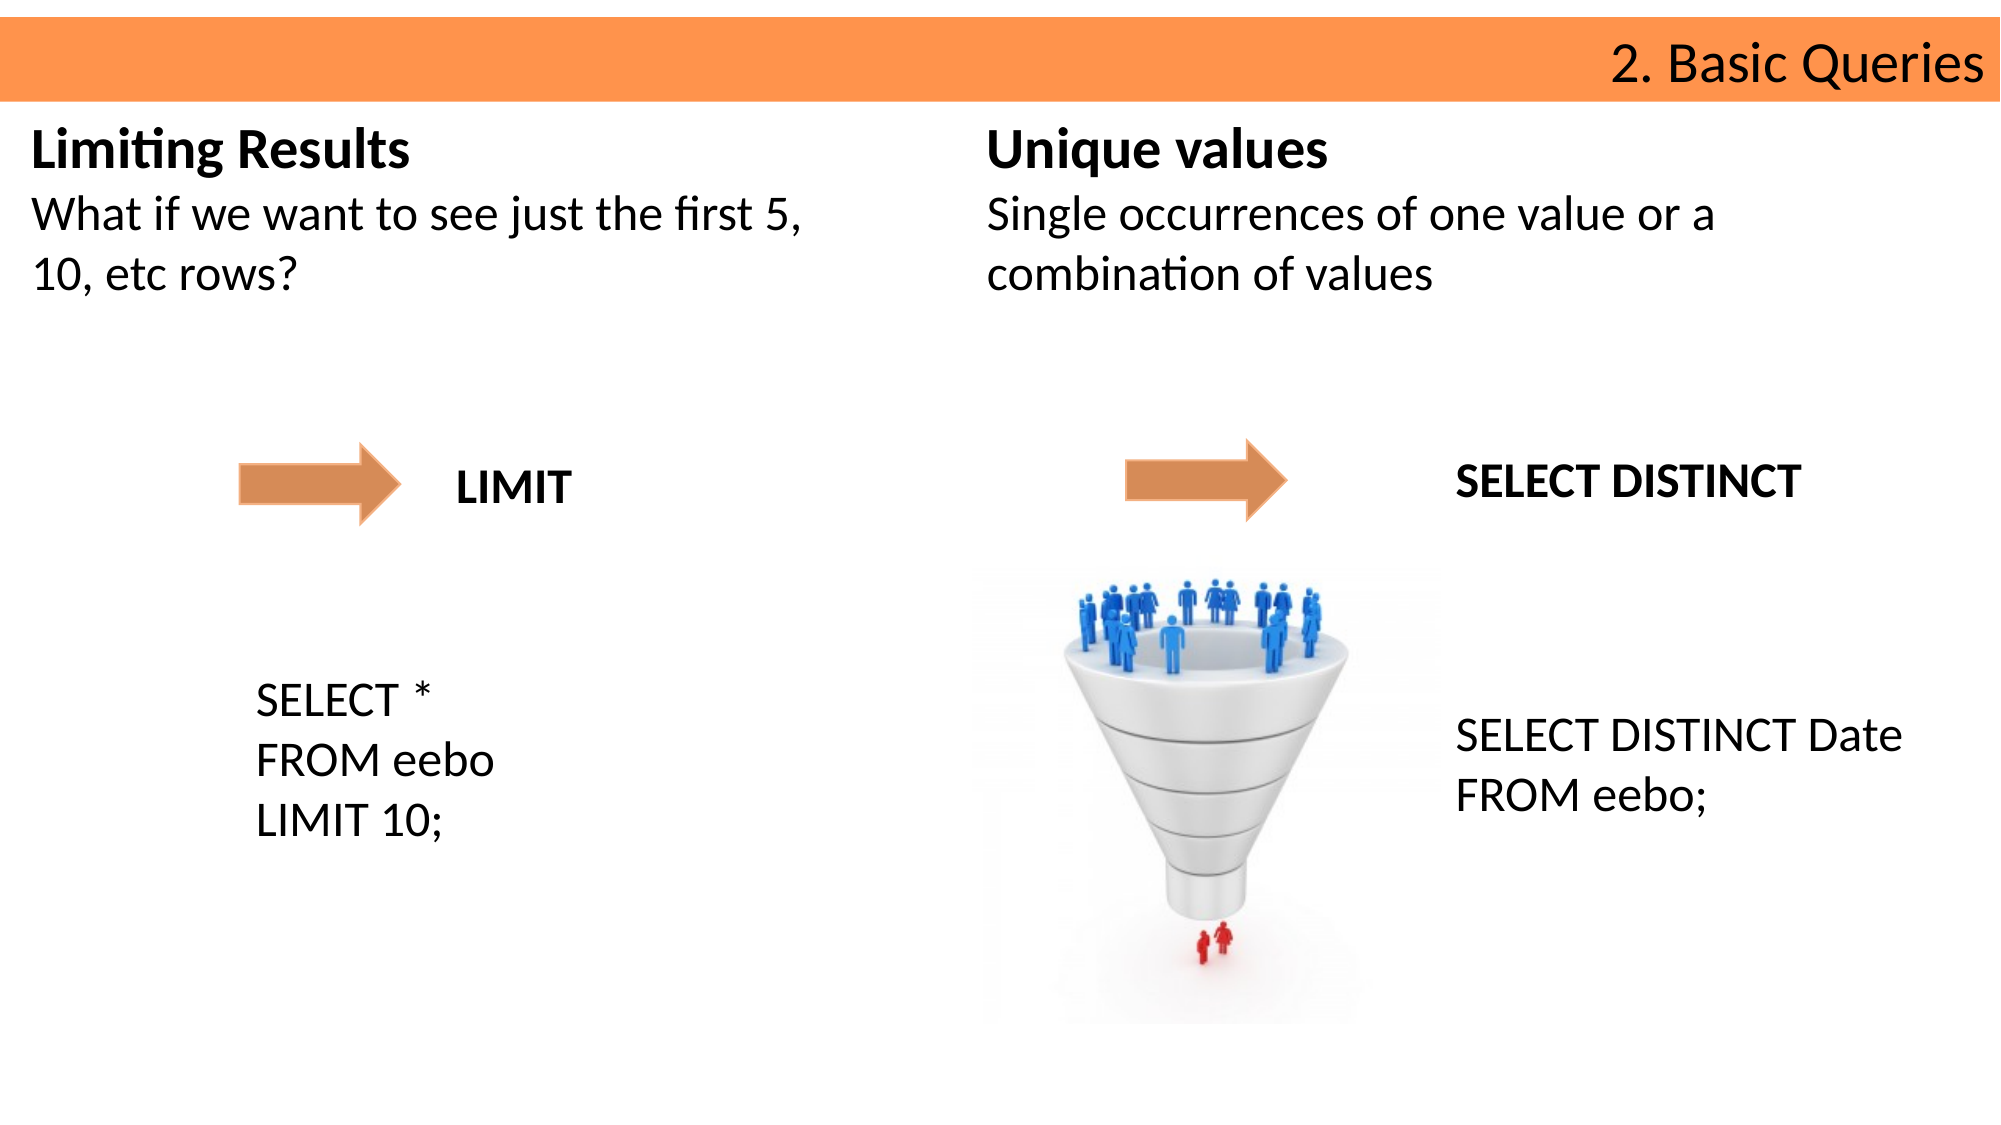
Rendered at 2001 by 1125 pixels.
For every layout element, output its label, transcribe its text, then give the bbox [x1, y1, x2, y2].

text_box SELECT * FROM eebo LIMIT 10; [241, 658, 522, 854]
text_box SELECT DISTINCT [1440, 440, 1840, 516]
text_box SELECT DISTINCT Date FROM eebo; [1441, 693, 1956, 829]
text_box Unique values Single occurrences of one value or a combination of values [972, 102, 1973, 308]
text_box 2. Basic Queries [0, 17, 2000, 102]
text_box [1125, 438, 1289, 523]
text_box Limiting Results What if we want to see just the first 5, 10, etc rows? [16, 102, 883, 308]
picture [972, 555, 1441, 1024]
text_box LIMIT [441, 446, 592, 521]
text_box [238, 441, 402, 527]
